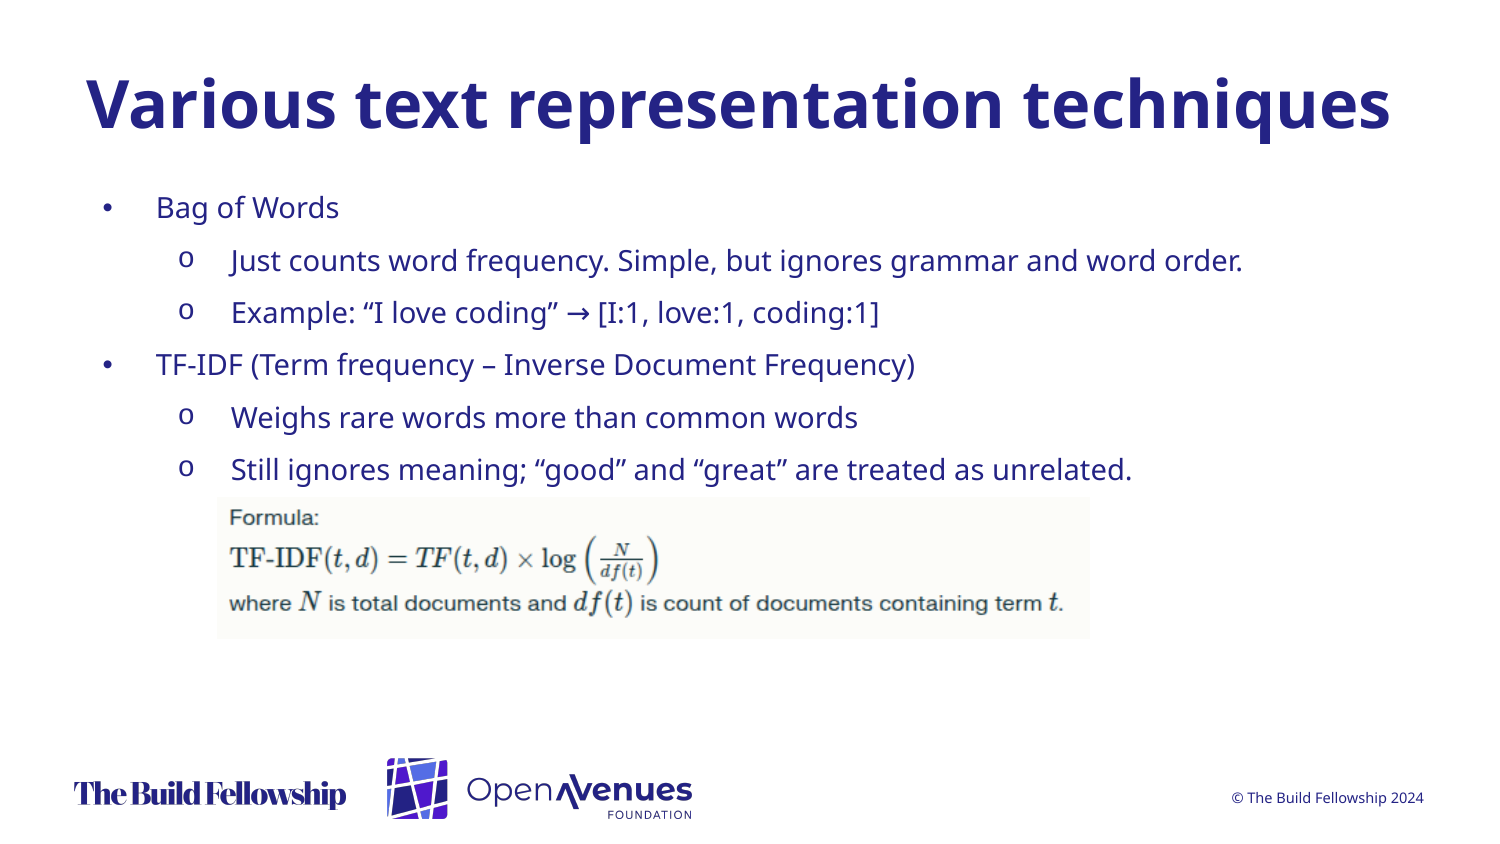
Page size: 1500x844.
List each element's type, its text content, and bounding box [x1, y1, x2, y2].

picture [74, 781, 346, 810]
title Various text representation techniques [86, 61, 1414, 157]
picture [387, 758, 692, 820]
picture [216, 497, 1090, 639]
list Bag of Words Just counts word frequency. Simple, but ignores grammar and word order. Example: “I love coding” → [I:1, love:1, coding:1] TF-IDF (Term frequency – Inverse Document Frequency) Weighs rare words more than common words Still ignores meaning; “good” and “great” are treated as unrelated. [80, 171, 1302, 695]
